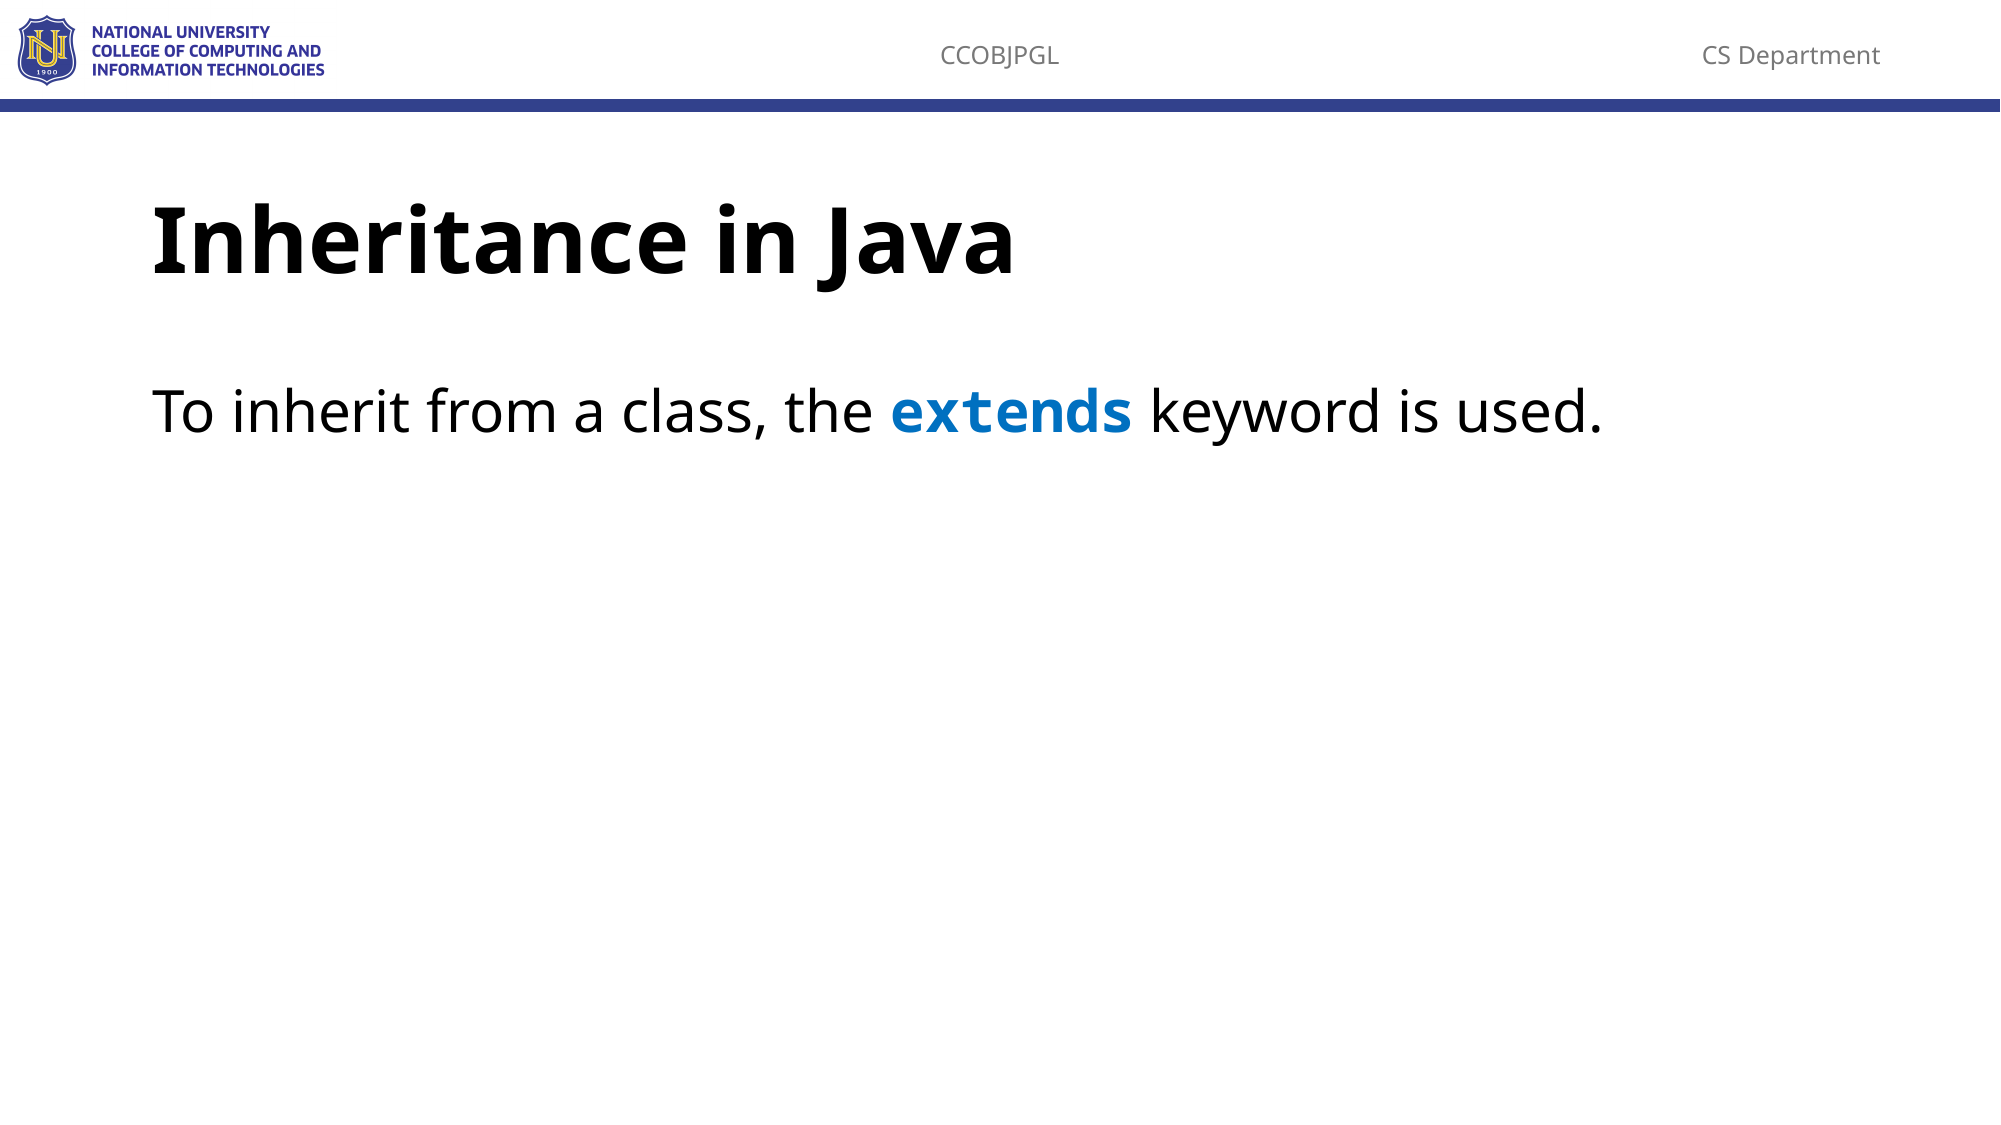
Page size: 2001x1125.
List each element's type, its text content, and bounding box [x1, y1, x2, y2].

title Inheritance in Java [137, 135, 1863, 353]
picture [0, 0, 337, 99]
list To inherit from a class, the extends keyword is used. [137, 375, 1863, 1089]
